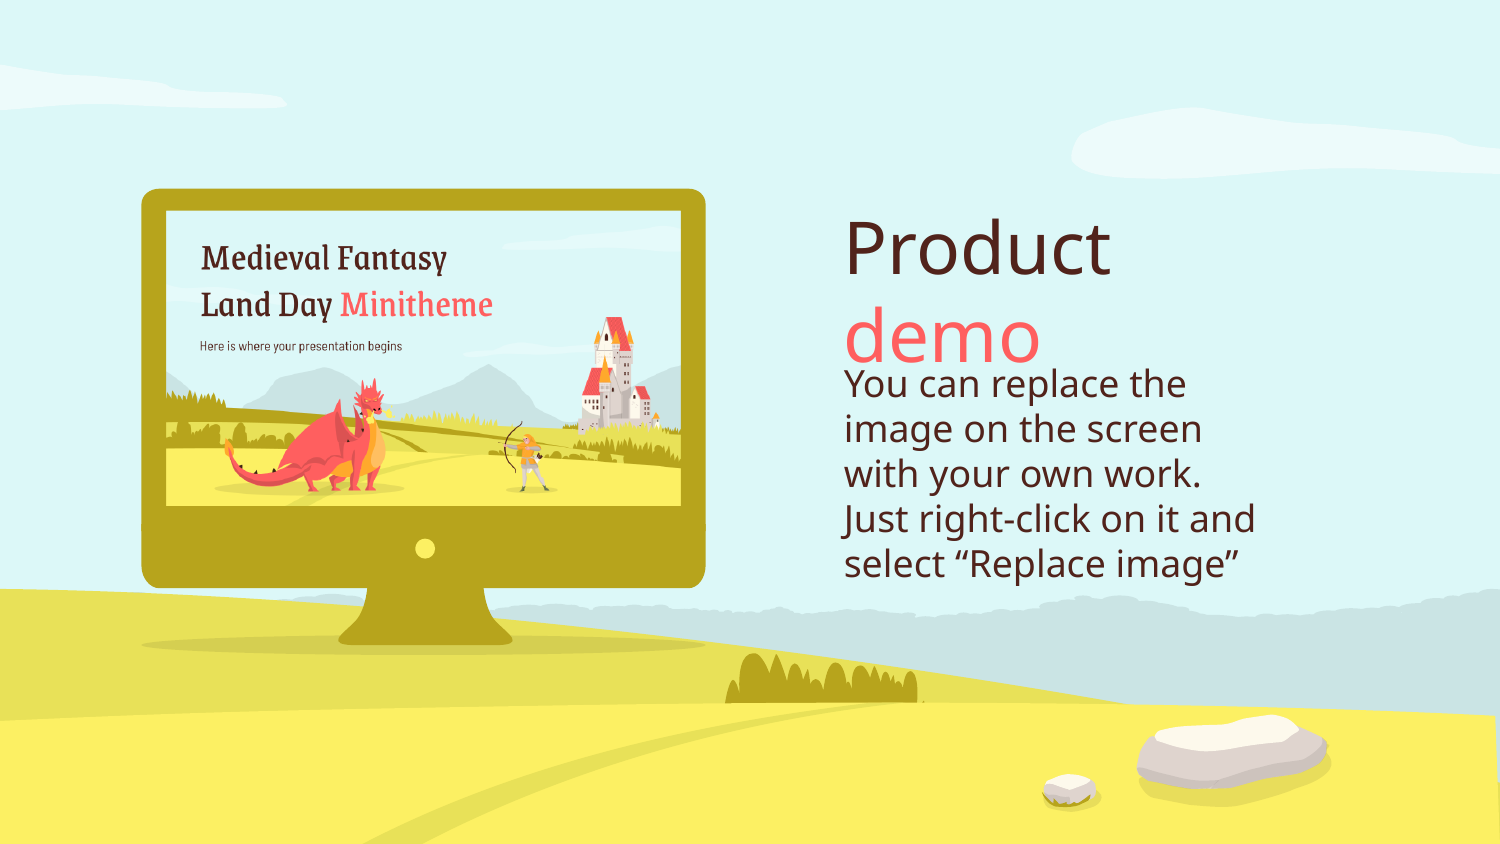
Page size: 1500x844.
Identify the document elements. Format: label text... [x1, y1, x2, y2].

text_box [141, 188, 706, 656]
title Product demo [828, 252, 1285, 327]
subtitle You can replace the image on the screen with your own work. Just right-click on it and select “Replace image” [828, 345, 1285, 548]
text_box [1040, 714, 1339, 813]
